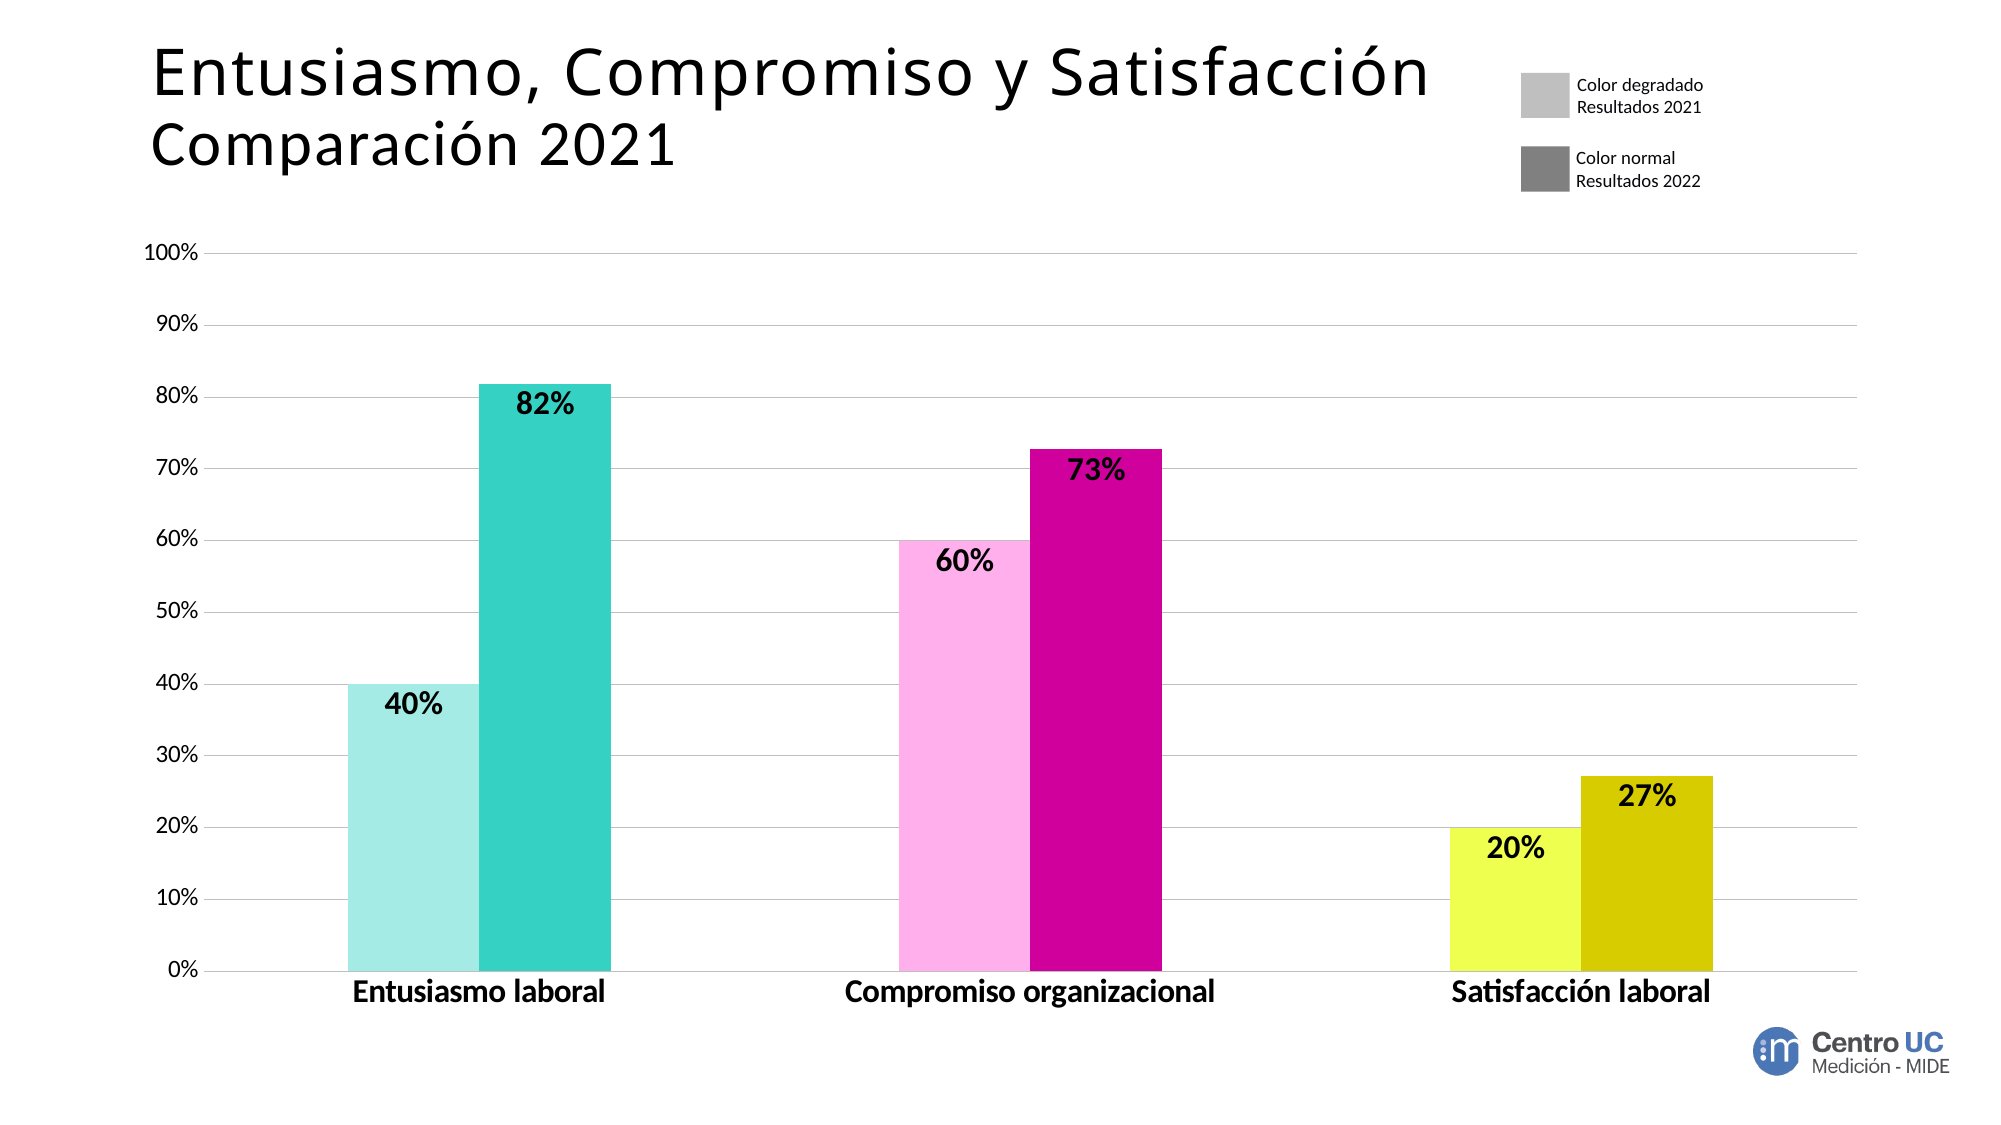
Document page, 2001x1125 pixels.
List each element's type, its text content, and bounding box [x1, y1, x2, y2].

text_box [1520, 72, 1562, 119]
text_box Color degradado Resultados 2021 [1562, 65, 1896, 125]
text_box [1520, 145, 1561, 193]
title Entusiasmo, Compromiso y Satisfacción Comparación 2021 [151, 39, 1436, 200]
text_box Color normal Resultados 2022 [1561, 138, 1965, 199]
chart [107, 225, 1893, 1027]
picture [1753, 1025, 1951, 1077]
